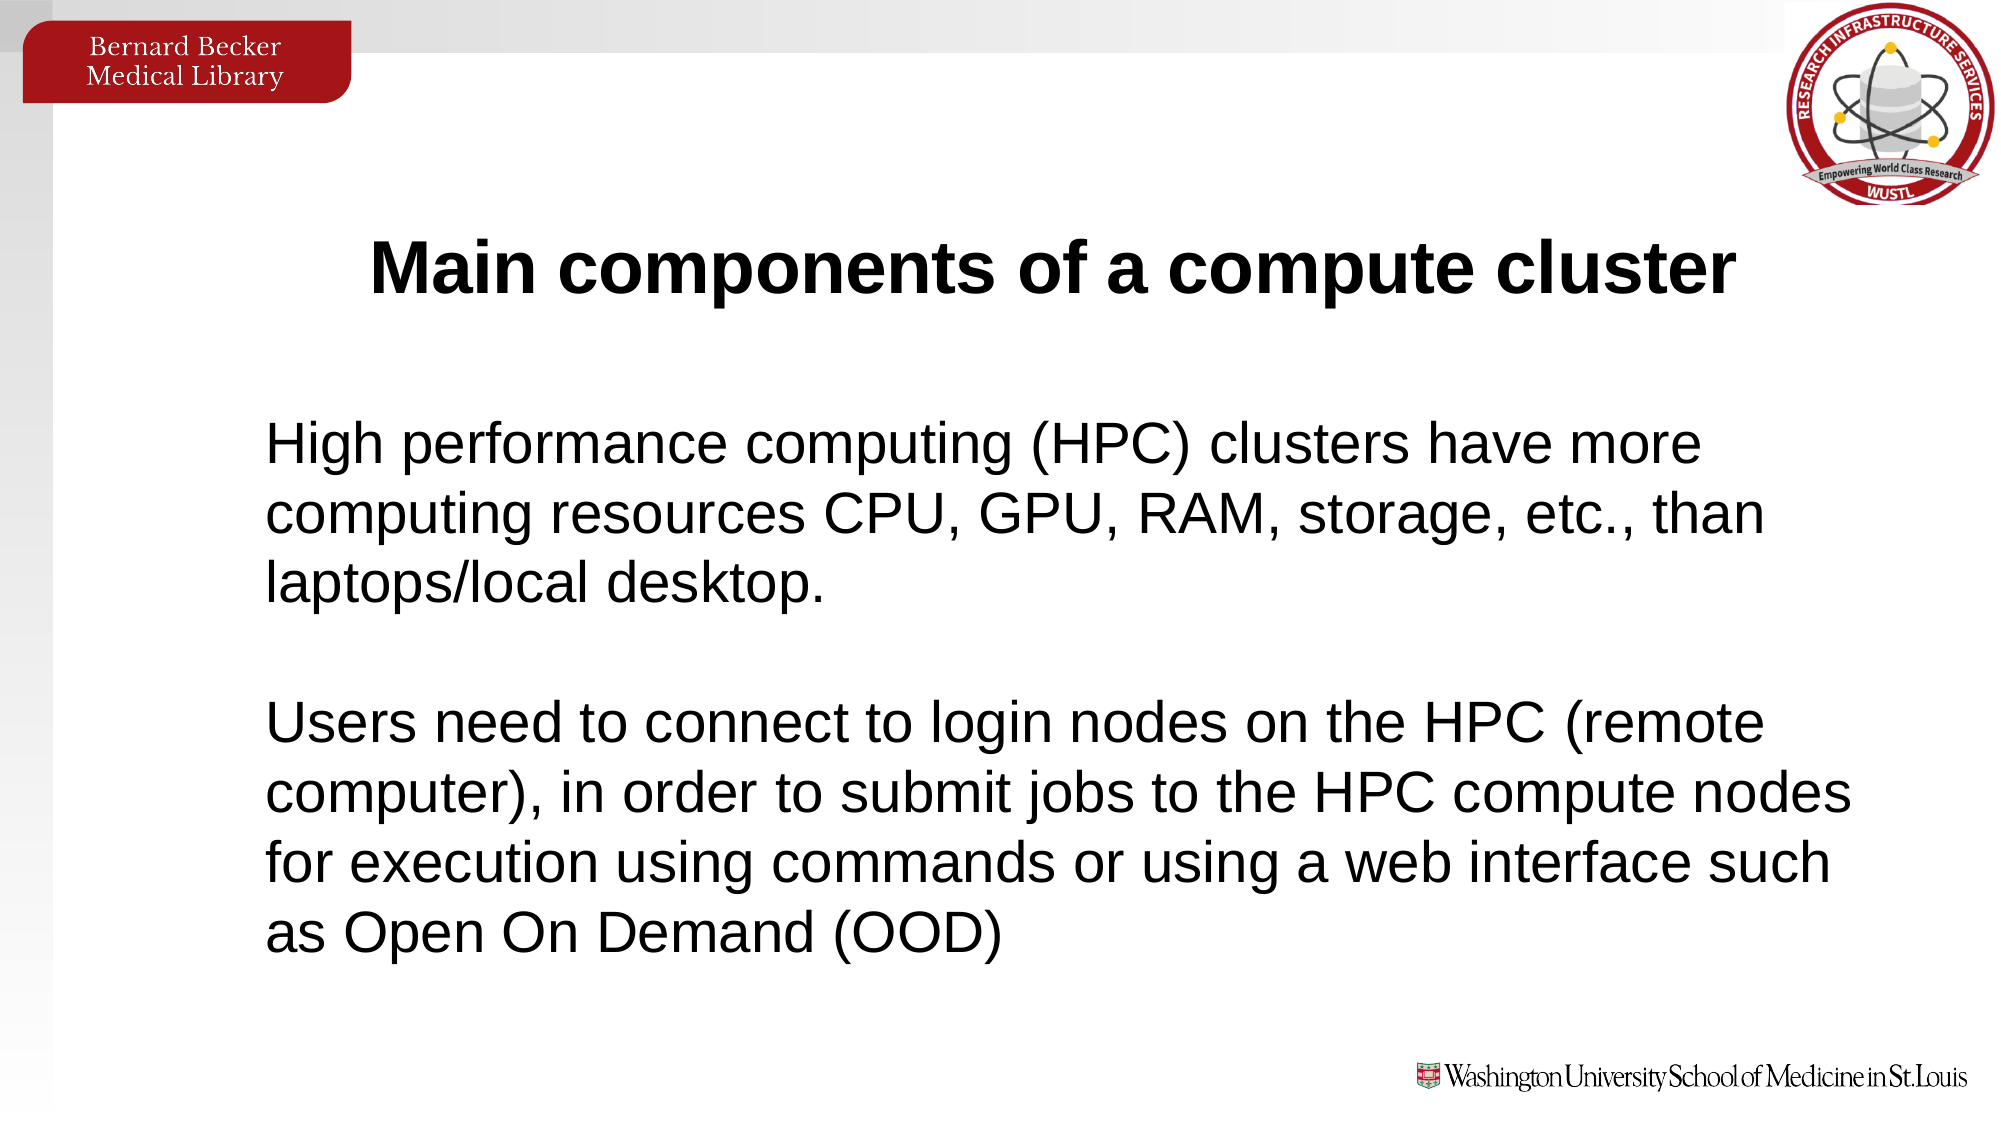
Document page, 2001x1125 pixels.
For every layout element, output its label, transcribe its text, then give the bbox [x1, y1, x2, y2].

text_box High performance computing (HPC) clusters have more computing resources CPU, GPU, RAM, storage, etc., than laptops/local desktop. Users need to connect to login nodes on the HPC (remote computer), in order to submit jobs to the HPC compute nodes for execution using commands or using a web interface such as Open On Demand (OOD) [233, 397, 1875, 972]
picture [1784, 2, 1997, 205]
picture [84, 29, 285, 95]
picture [1417, 1062, 1967, 1092]
title Main components of a compute cluster [138, 204, 1970, 316]
